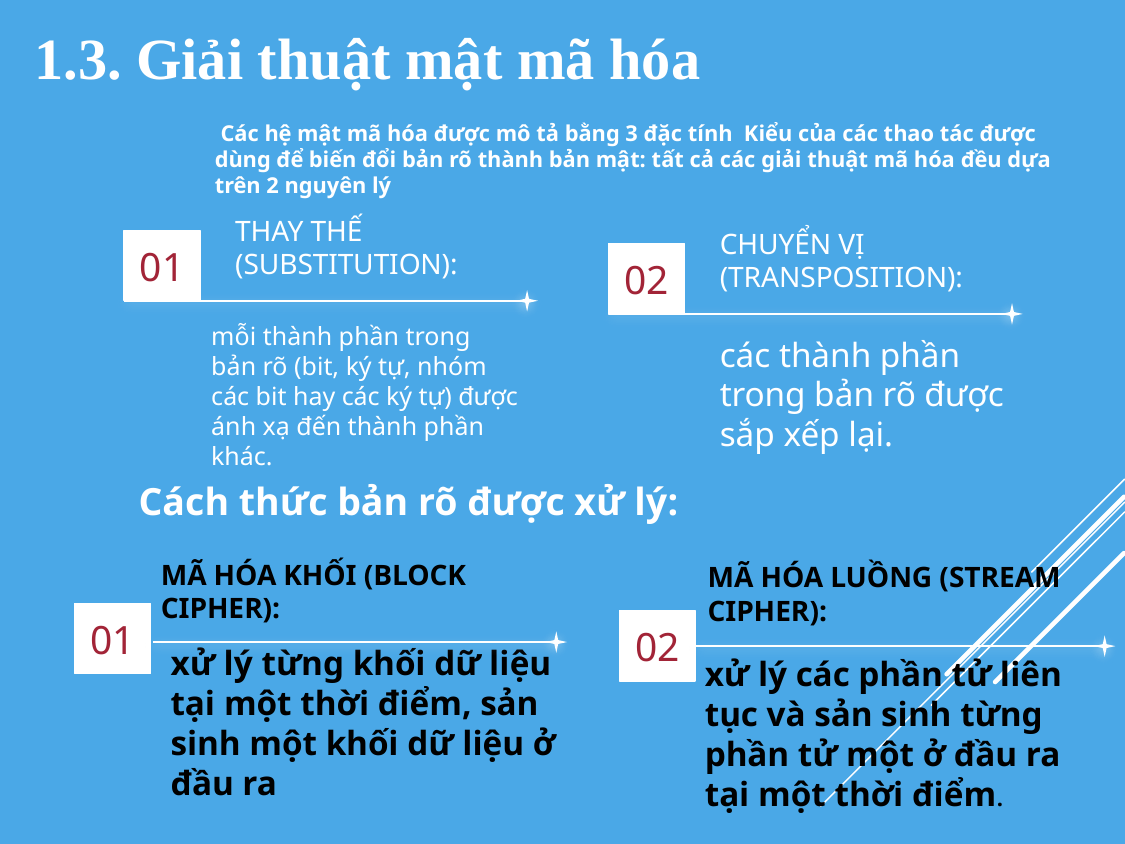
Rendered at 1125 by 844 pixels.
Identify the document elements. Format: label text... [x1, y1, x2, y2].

subtitle mỗi thành phần trong bản rõ (bit, ký tự, nhóm các bit hay các ký tự) được ánh xạ đến thành phần khác. [200, 312, 532, 380]
subtitle các thành phần trong bản rõ được sắp xếp lại. [708, 325, 1017, 393]
title 01 [74, 603, 151, 674]
title Mã hóa khối (block cipher): [149, 587, 502, 636]
subtitle xử lý các phần tử liên tục và sản sinh từng phần tử một ở đầu ra tại một thời điểm. [693, 658, 1096, 713]
title Chuyển vị (transposition): [708, 256, 1017, 302]
subtitle xử lý từng khối dữ liệu tại một thời điểm, sản sinh một khối dữ liệu ở đầu ra [159, 631, 587, 702]
title 01 [123, 230, 201, 289]
title Thay thế (substitution): [223, 243, 532, 289]
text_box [123, 289, 539, 312]
title 02 [608, 243, 685, 302]
text_box 1.3. Giải thuật mật mã hóa [19, 13, 895, 99]
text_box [608, 302, 1024, 325]
text_box Các hệ mật mã hóa được mô tả bằng 3 đặc tính Kiểu của các thao tác được dùng để biến đổi bản rõ thành bản mật: tất cả các giải thuật mã hóa đều dựa trên 2 nguyên lý [200, 111, 1076, 206]
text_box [152, 631, 568, 654]
title Mã hóa luồng (stream cipher): [696, 590, 1099, 635]
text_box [696, 635, 1116, 658]
text_box Cách thức bản rõ được xử lý: [123, 470, 775, 531]
title 02 [619, 610, 696, 682]
